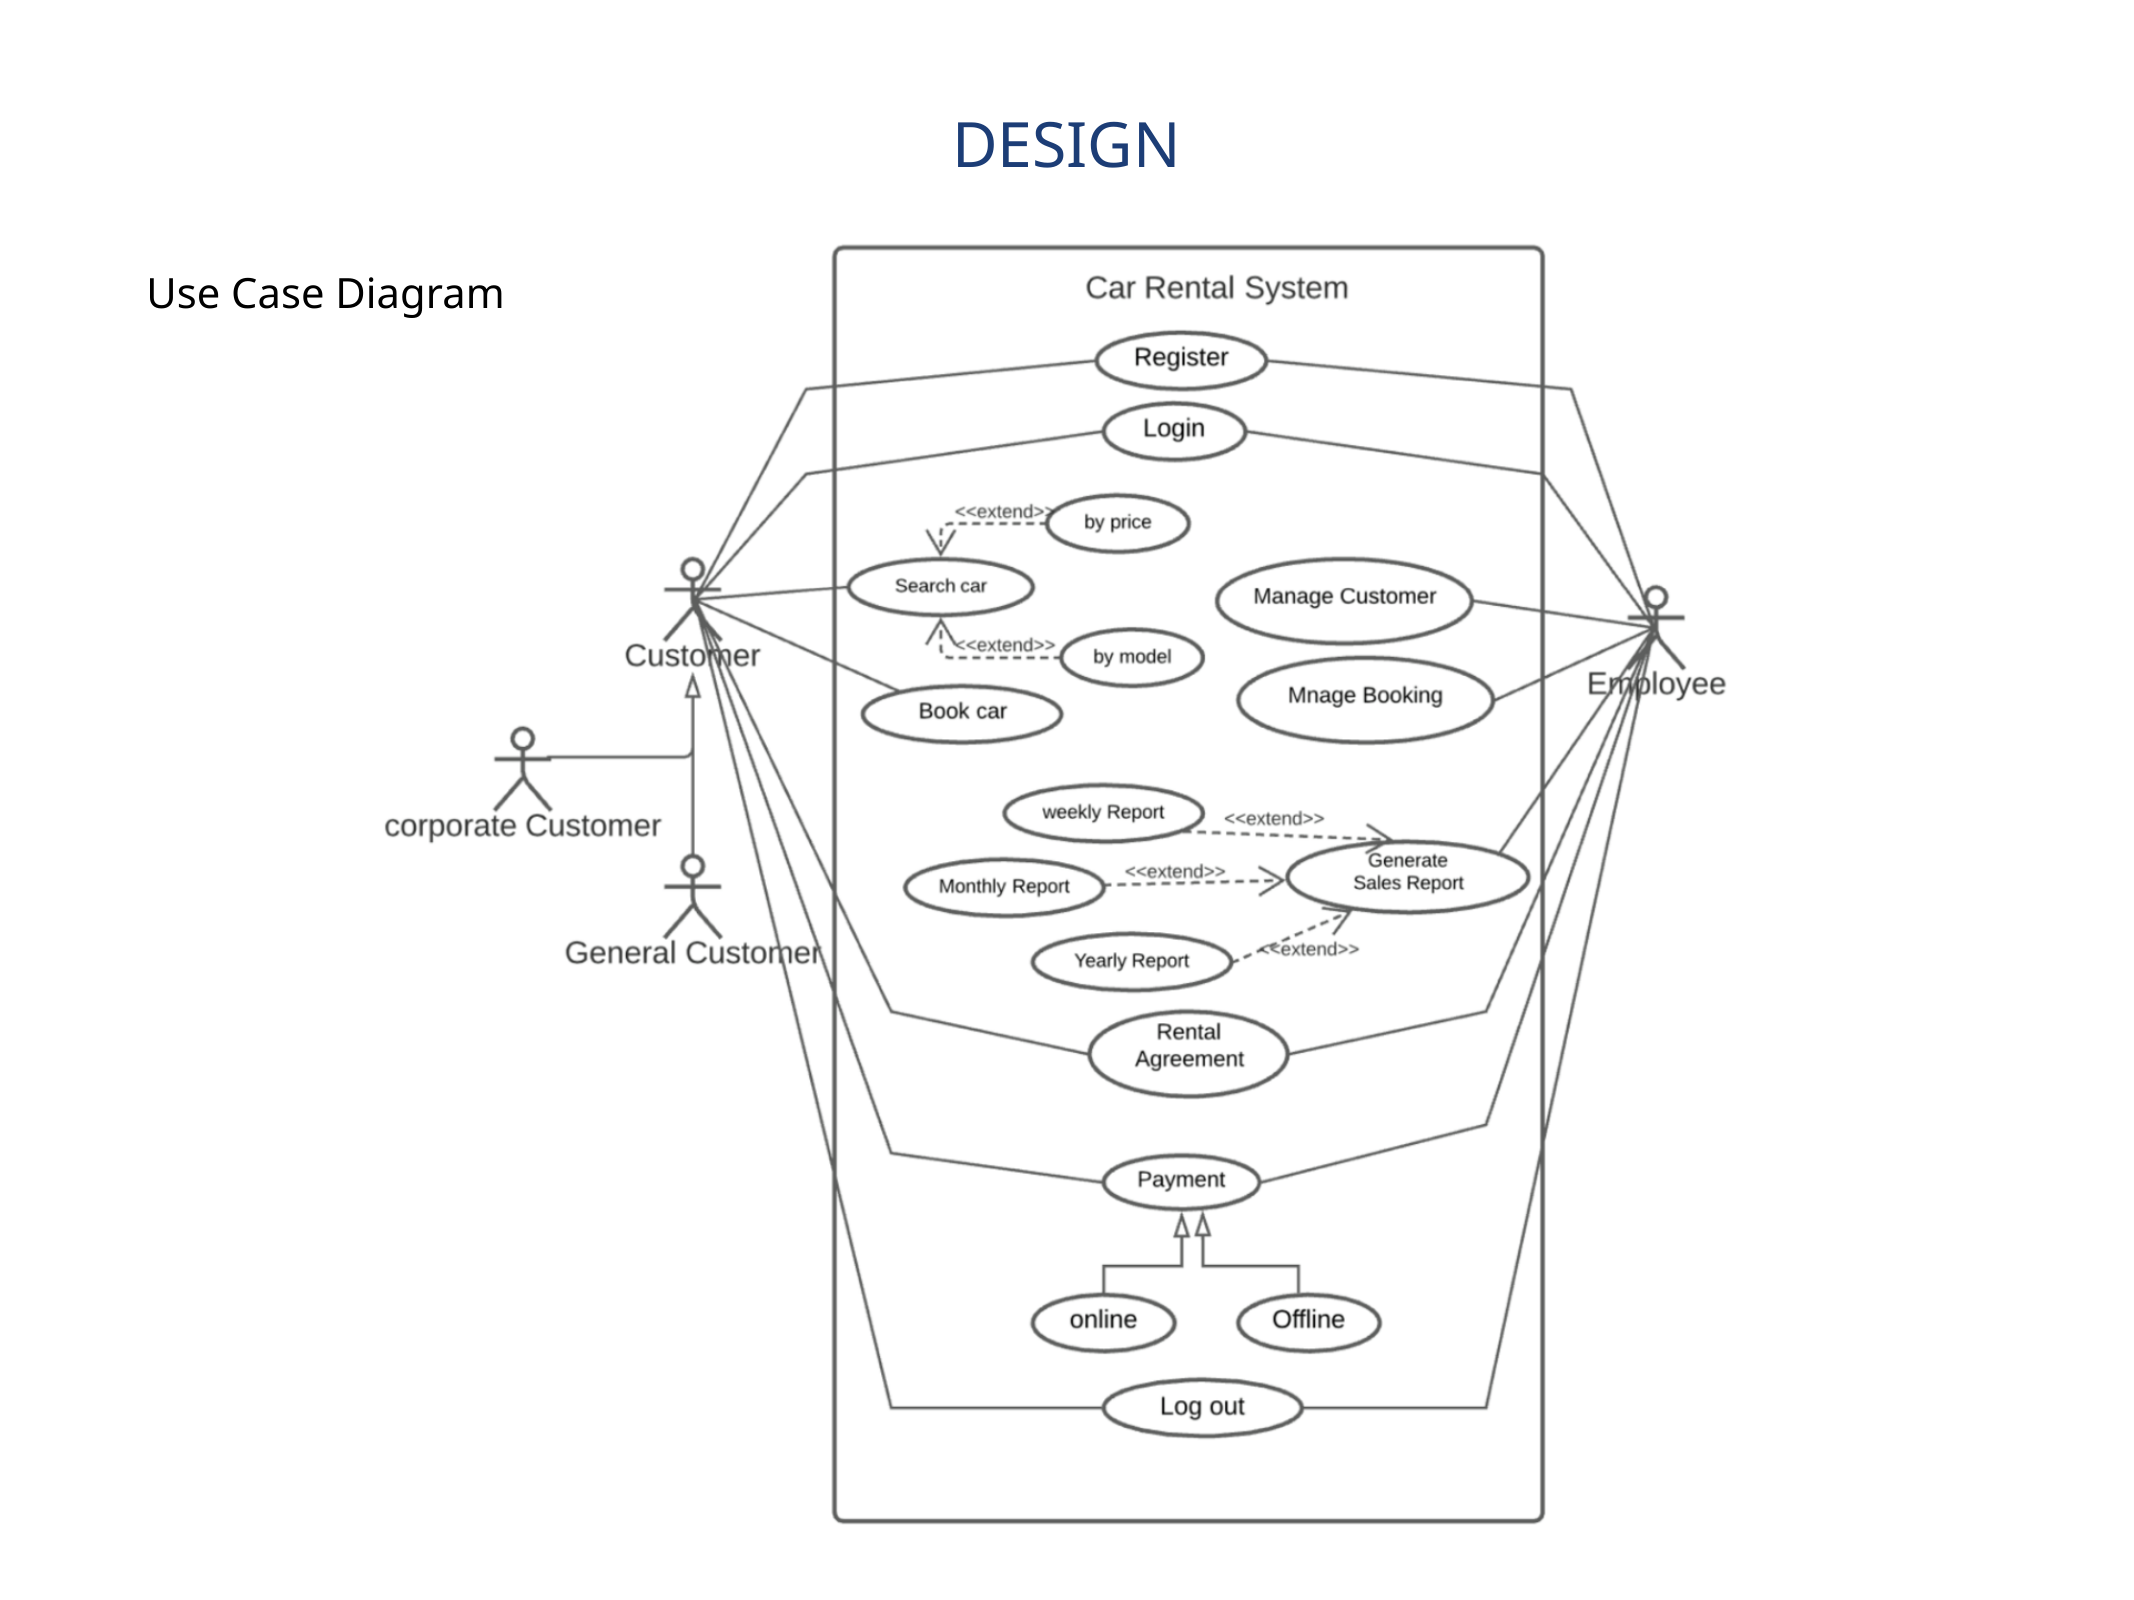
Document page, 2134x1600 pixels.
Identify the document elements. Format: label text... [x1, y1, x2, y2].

text_box Use Case Diagram [137, 264, 373, 326]
picture [373, 221, 1760, 1559]
text_box DESIGN [943, 105, 1190, 190]
